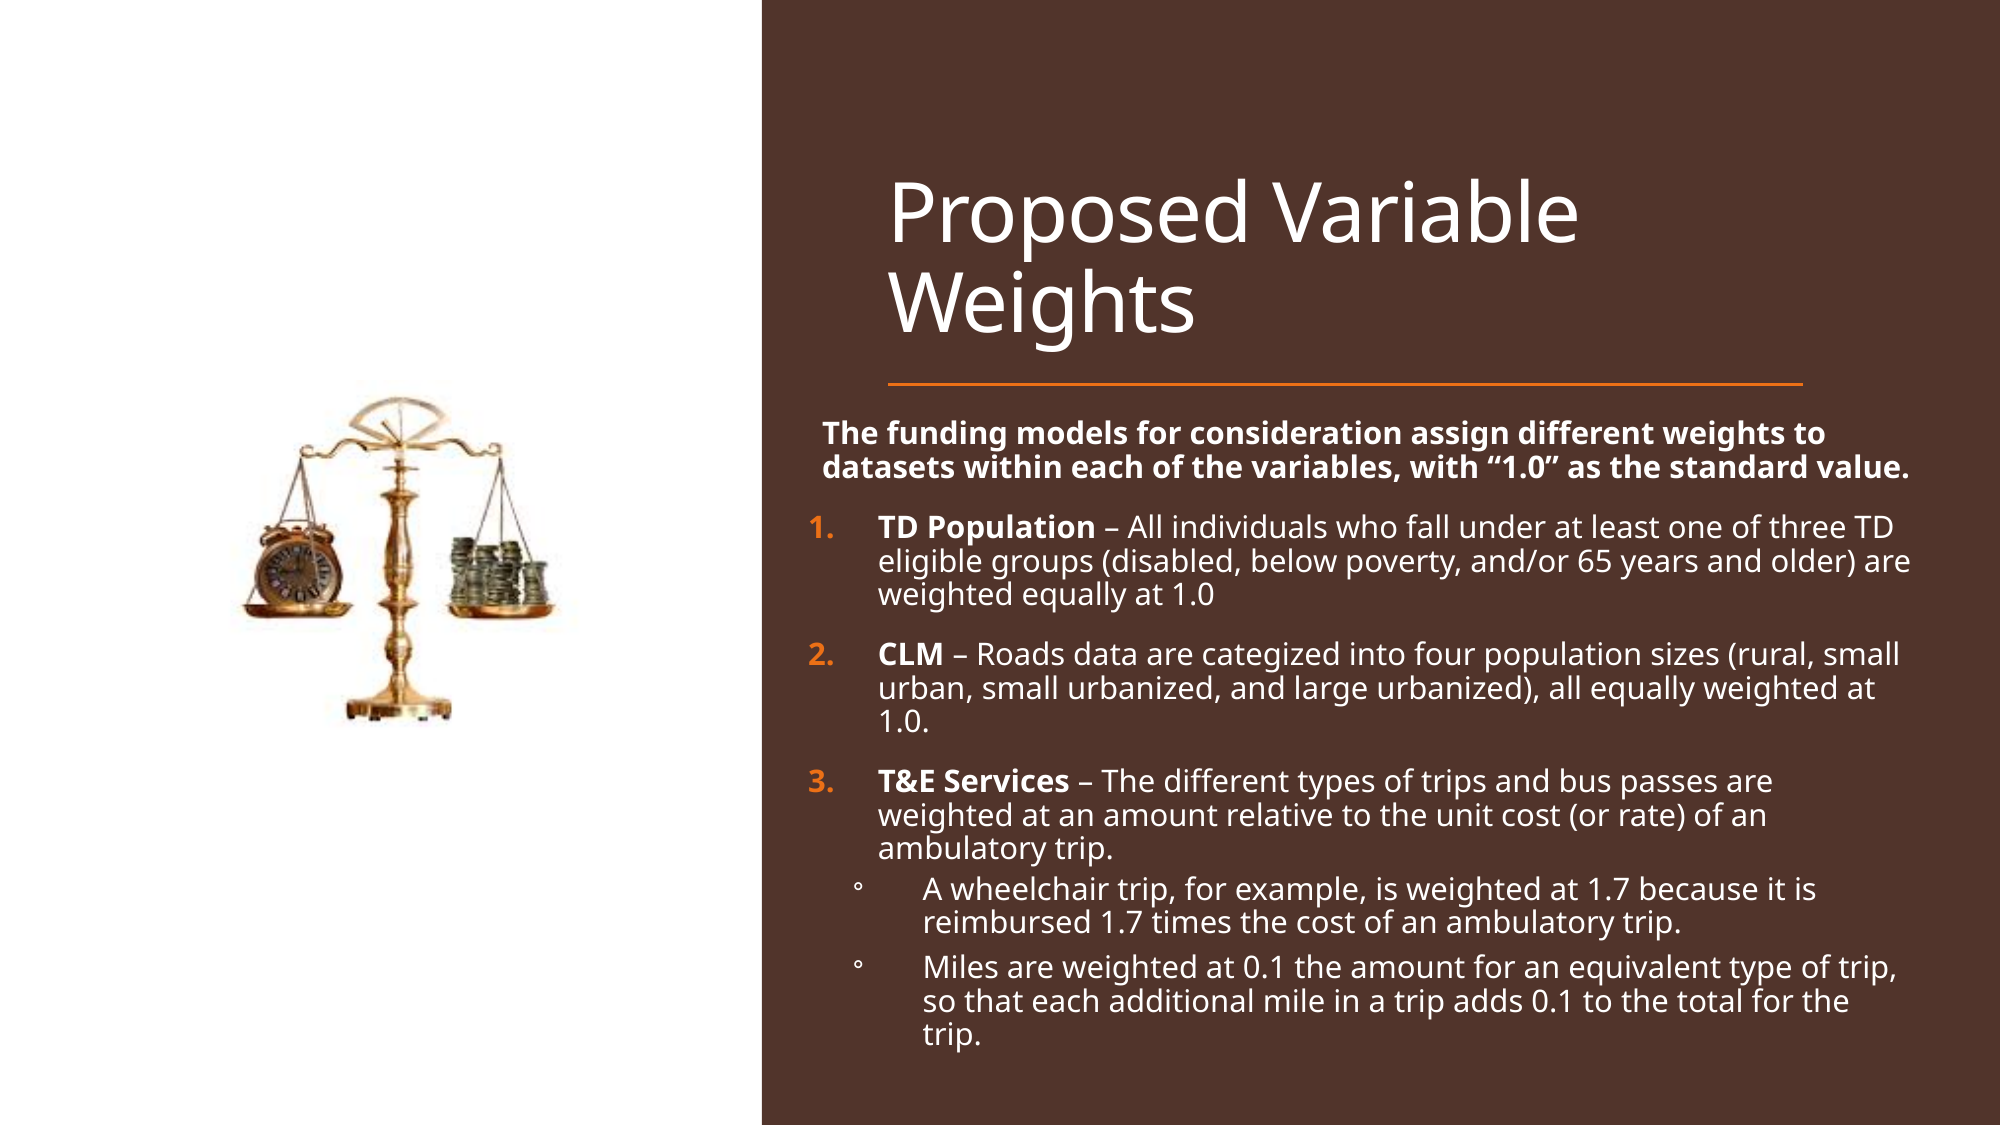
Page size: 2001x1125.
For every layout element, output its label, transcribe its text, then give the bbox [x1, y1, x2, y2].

text_box [760, 0, 2000, 1125]
text_box [0, 0, 760, 1125]
picture [105, 380, 647, 741]
list The funding models for consideration assign different weights to datasets within each of the variables, with “1.0” as the standard value. TD Population – All individuals who fall under at least one of three TD eligible groups (disabled, below poverty, and/or 65 years and older) are weighted equally at 1.0 CLM – Roads data are categized into four population sizes (rural, small urban, small urbanized, and large urbanized), all equally weighted at 1.0. T&E Services – The different types of trips and bus passes are weighted at an amount relative to the unit cost (or rate) of an ambulatory trip. A wheelchair trip, for example, is weighted at 1.7 because it is reimbursed 1.7 times the cost of an ambulatory trip. Miles are weighted at 0.1 the amount for an equivalent type of trip, so that each additional mile in a trip adds 0.1 to the total for the trip. [808, 410, 1915, 1088]
title Proposed Variable Weights [872, 84, 1820, 359]
